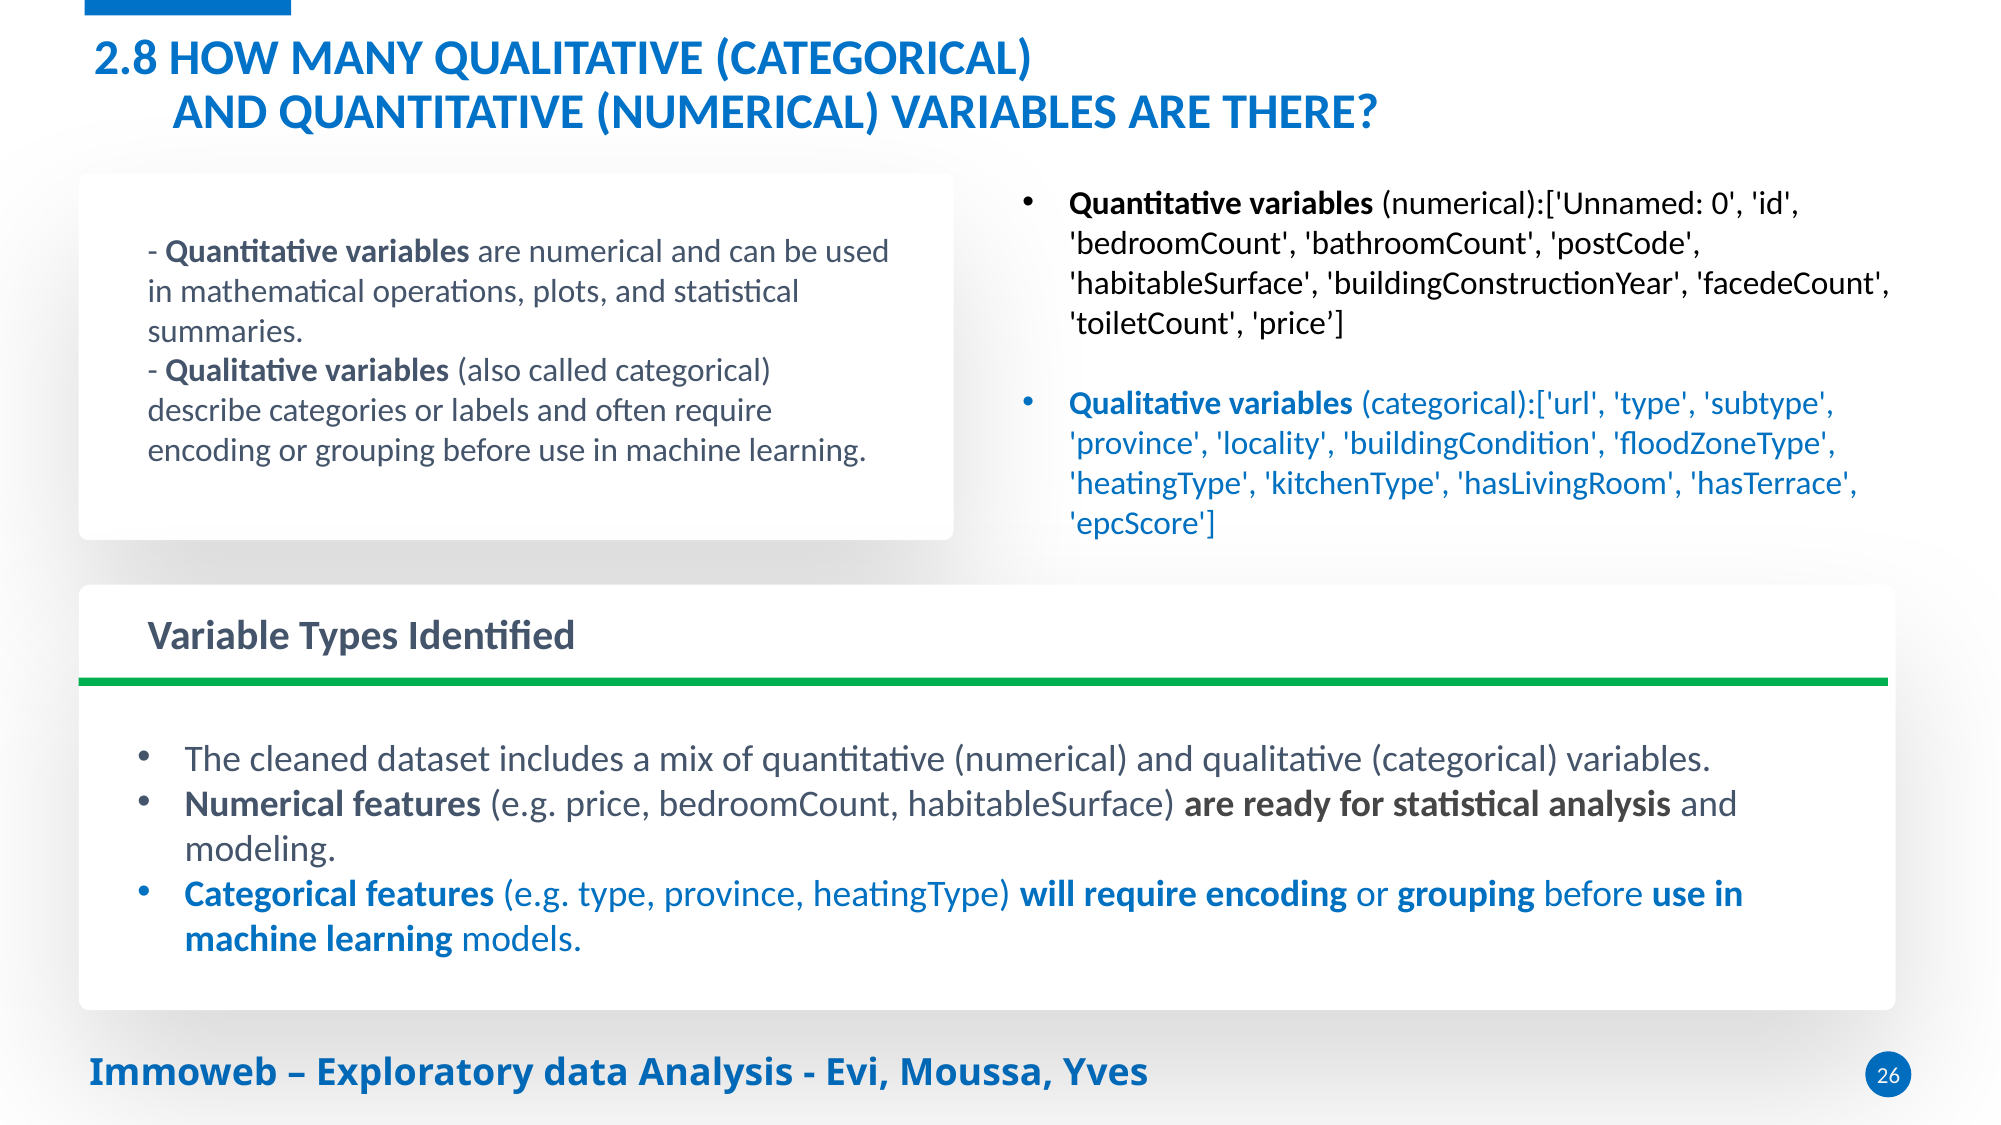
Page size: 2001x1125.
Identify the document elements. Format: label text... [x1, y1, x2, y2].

text_box - Quantitative variables are numerical and can be used in mathematical operations, plots, and statistical summaries. - Qualitative variables (also called categorical) describe categories or labels and often require encoding or grouping before use in machine learning. [132, 221, 906, 476]
title 2.8 How many qualitative (categorical) and quantitative (numerical) variables are there? [78, 0, 1922, 187]
text_box [78, 173, 954, 541]
text_box Quantitative variables (numerical):['Unnamed: 0', 'id', 'bedroomCount', 'bathroomCount', 'postCode', 'habitableSurface', 'buildingConstructionYear', 'facedeCount', 'toiletCount', 'price’] Qualitative variables (categorical):['url', 'type', 'subtype', 'province', 'locality', 'buildingCondition', 'floodZoneType', 'heatingType', 'kitchenType', 'hasLivingRoom', 'hasTerrace', 'epcScore'] [1007, 174, 1922, 549]
text_box The cleaned dataset includes a mix of quantitative (numerical) and qualitative (categorical) variables. Numerical features (e.g. price, bedroomCount, habitableSurface) are ready for statistical analysis and modeling. Categorical features (e.g. type, province, heatingType) will require encoding or grouping before use in machine learning models. [122, 726, 1817, 966]
text_box Variable Types Identified [132, 600, 690, 666]
text_box [78, 584, 1896, 1011]
